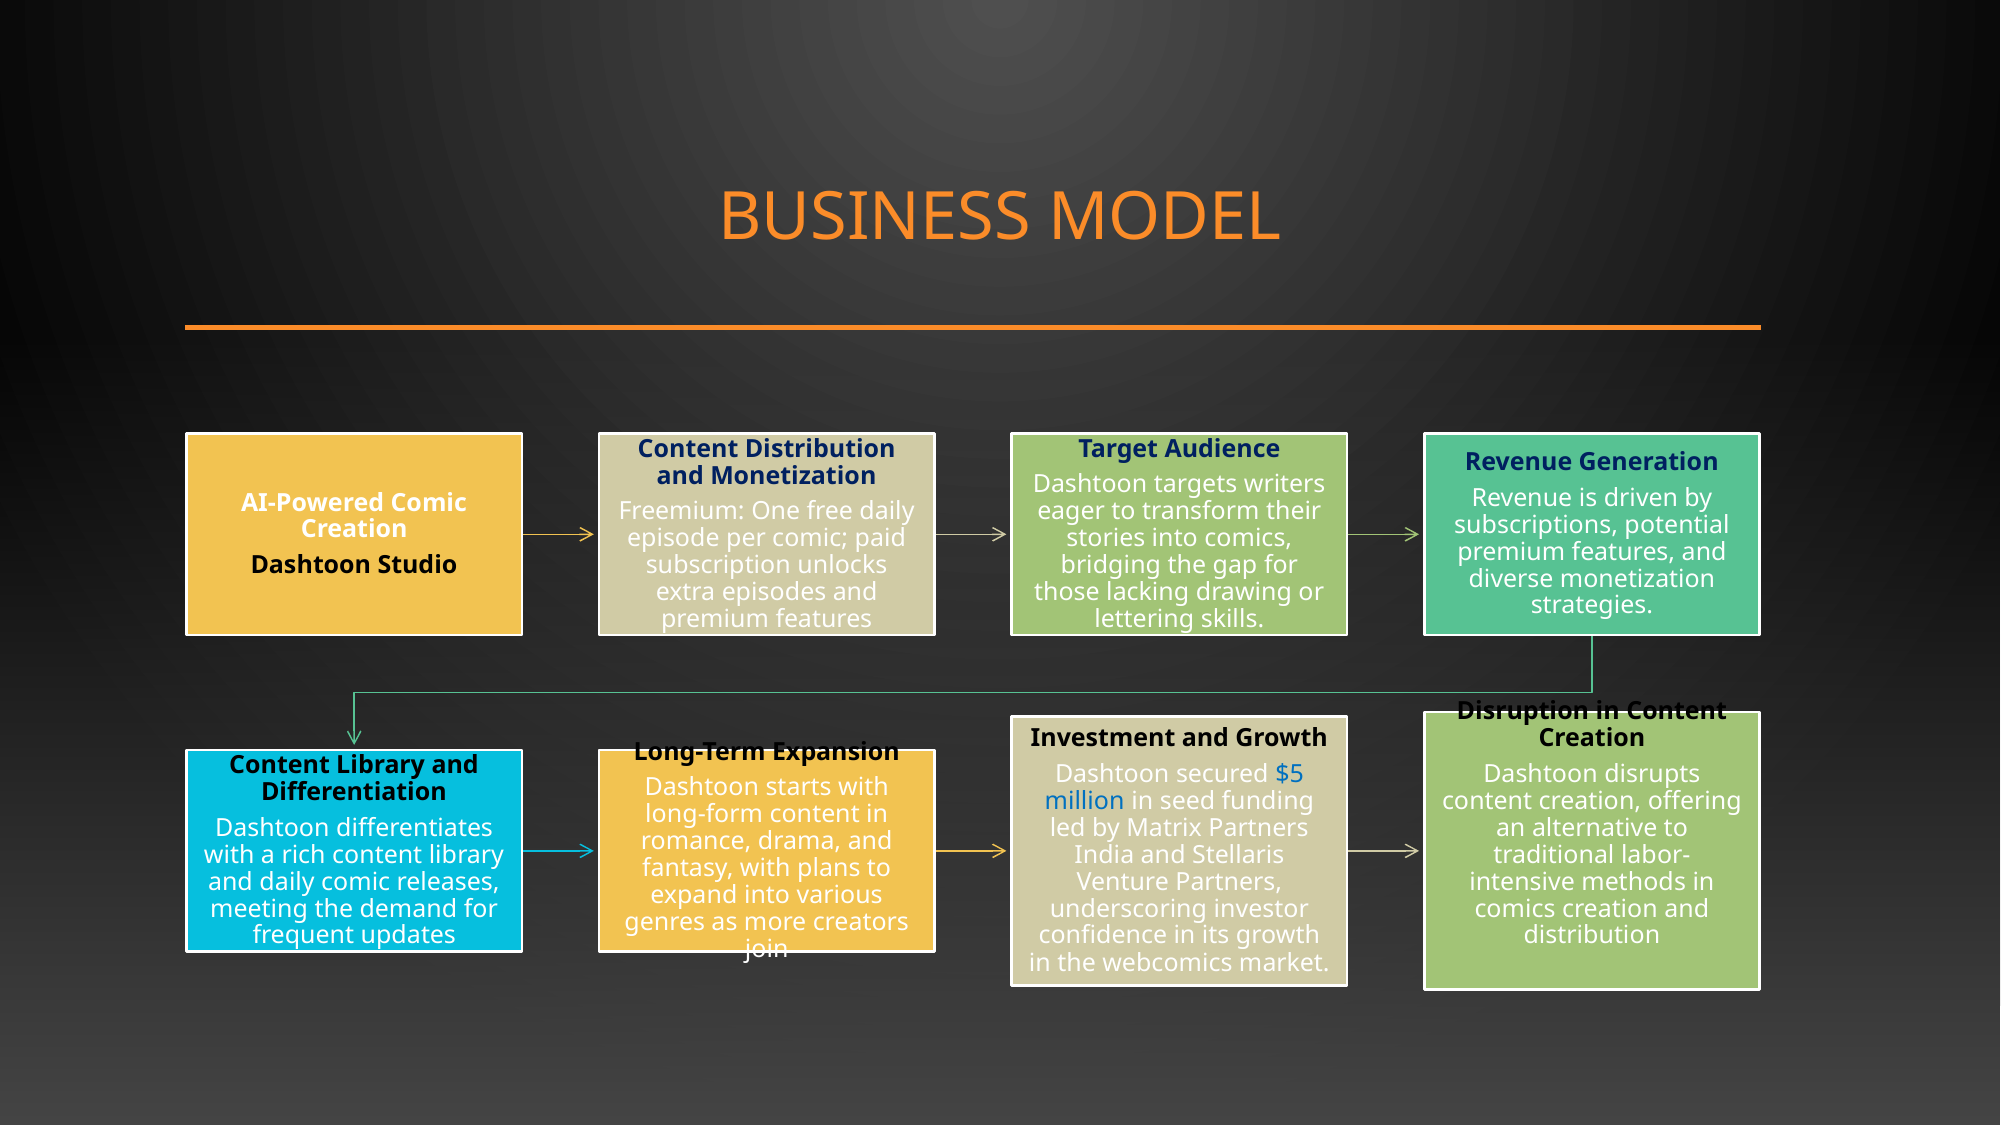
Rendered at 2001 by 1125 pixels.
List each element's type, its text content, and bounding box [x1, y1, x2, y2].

title Business Model [238, 131, 1763, 305]
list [185, 406, 1762, 1017]
text_box [0, 0, 2000, 330]
text_box [0, 330, 2000, 1125]
